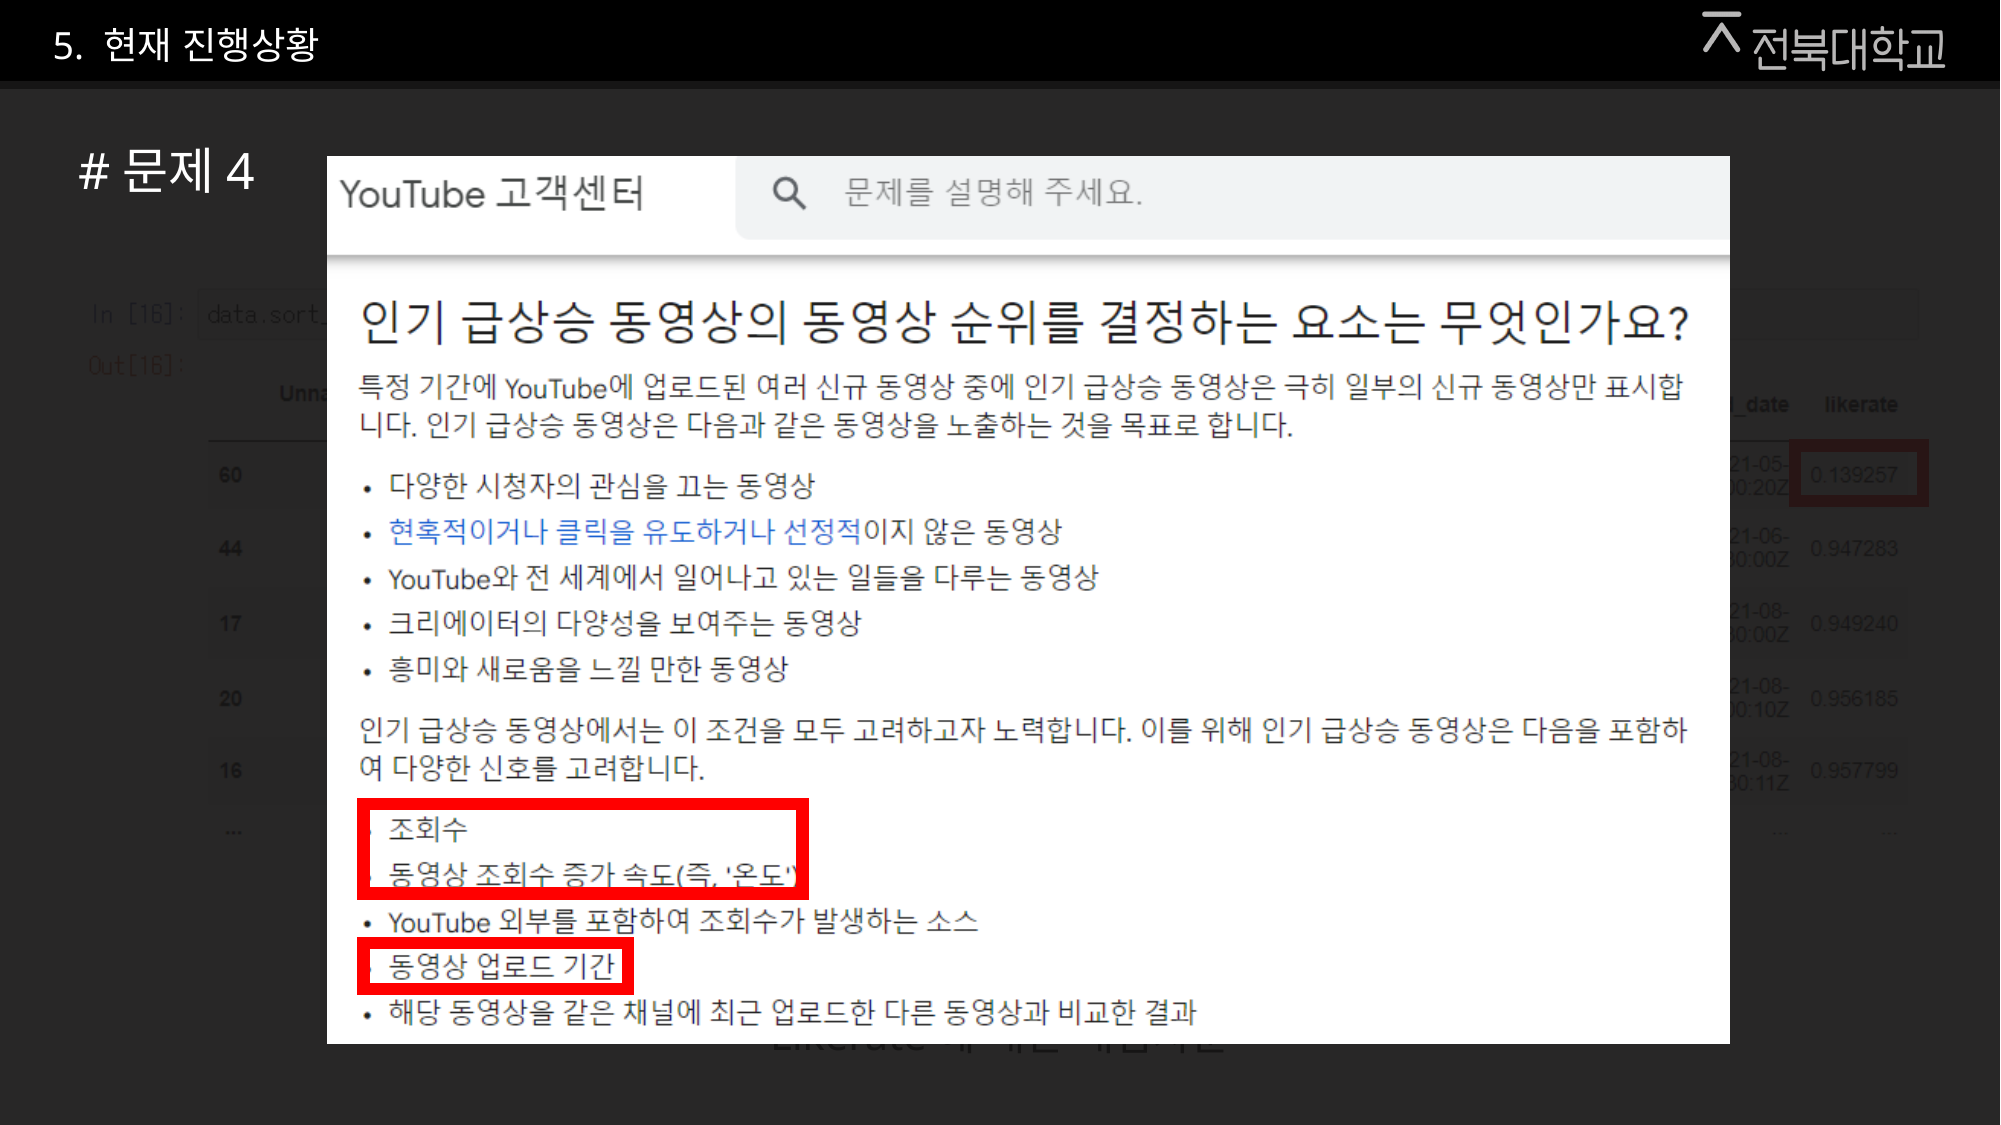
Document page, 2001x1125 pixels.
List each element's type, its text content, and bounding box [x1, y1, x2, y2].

picture [1691, 6, 1954, 75]
picture [68, 156, 1932, 1044]
text_box [0, 80, 2000, 1125]
text_box #문제4 [63, 132, 340, 208]
text_box [0, 0, 2000, 75]
